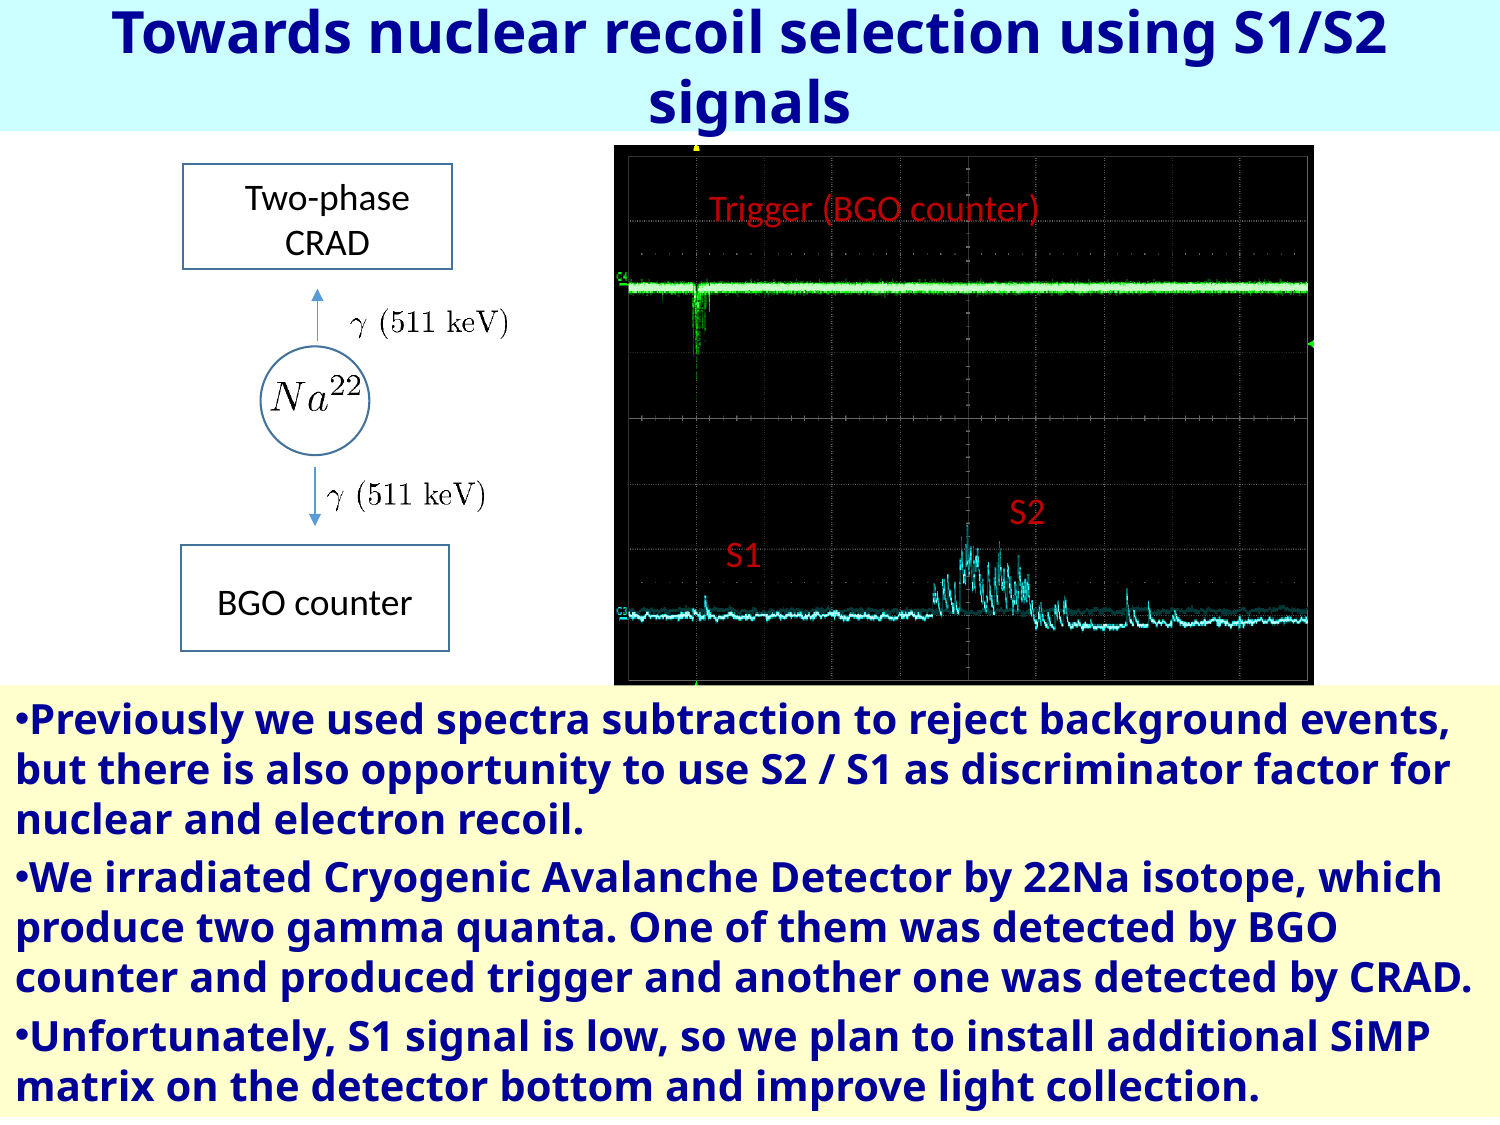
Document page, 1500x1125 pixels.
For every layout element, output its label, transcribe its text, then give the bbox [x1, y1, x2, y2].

text_box Previously we used spectra subtraction to reject background events, but there is also opportunity to use S2 / S1 as discriminator factor for nuclear and electron recoil. We irradiated Cryogenic Avalanche Detector by 22Na isotope, which produce two gamma quanta. One of them was detected by BGO counter and produced trigger and another one was detected by CRAD. Unfortunately, S1 signal is low, so we plan to install additional SiMP matrix on the detector bottom and improve light collection. [0, 685, 1500, 1117]
text_box Towards nuclear recoil selection using S1/S2 signals [0, 0, 1500, 132]
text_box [614, 145, 1314, 686]
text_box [180, 163, 507, 651]
